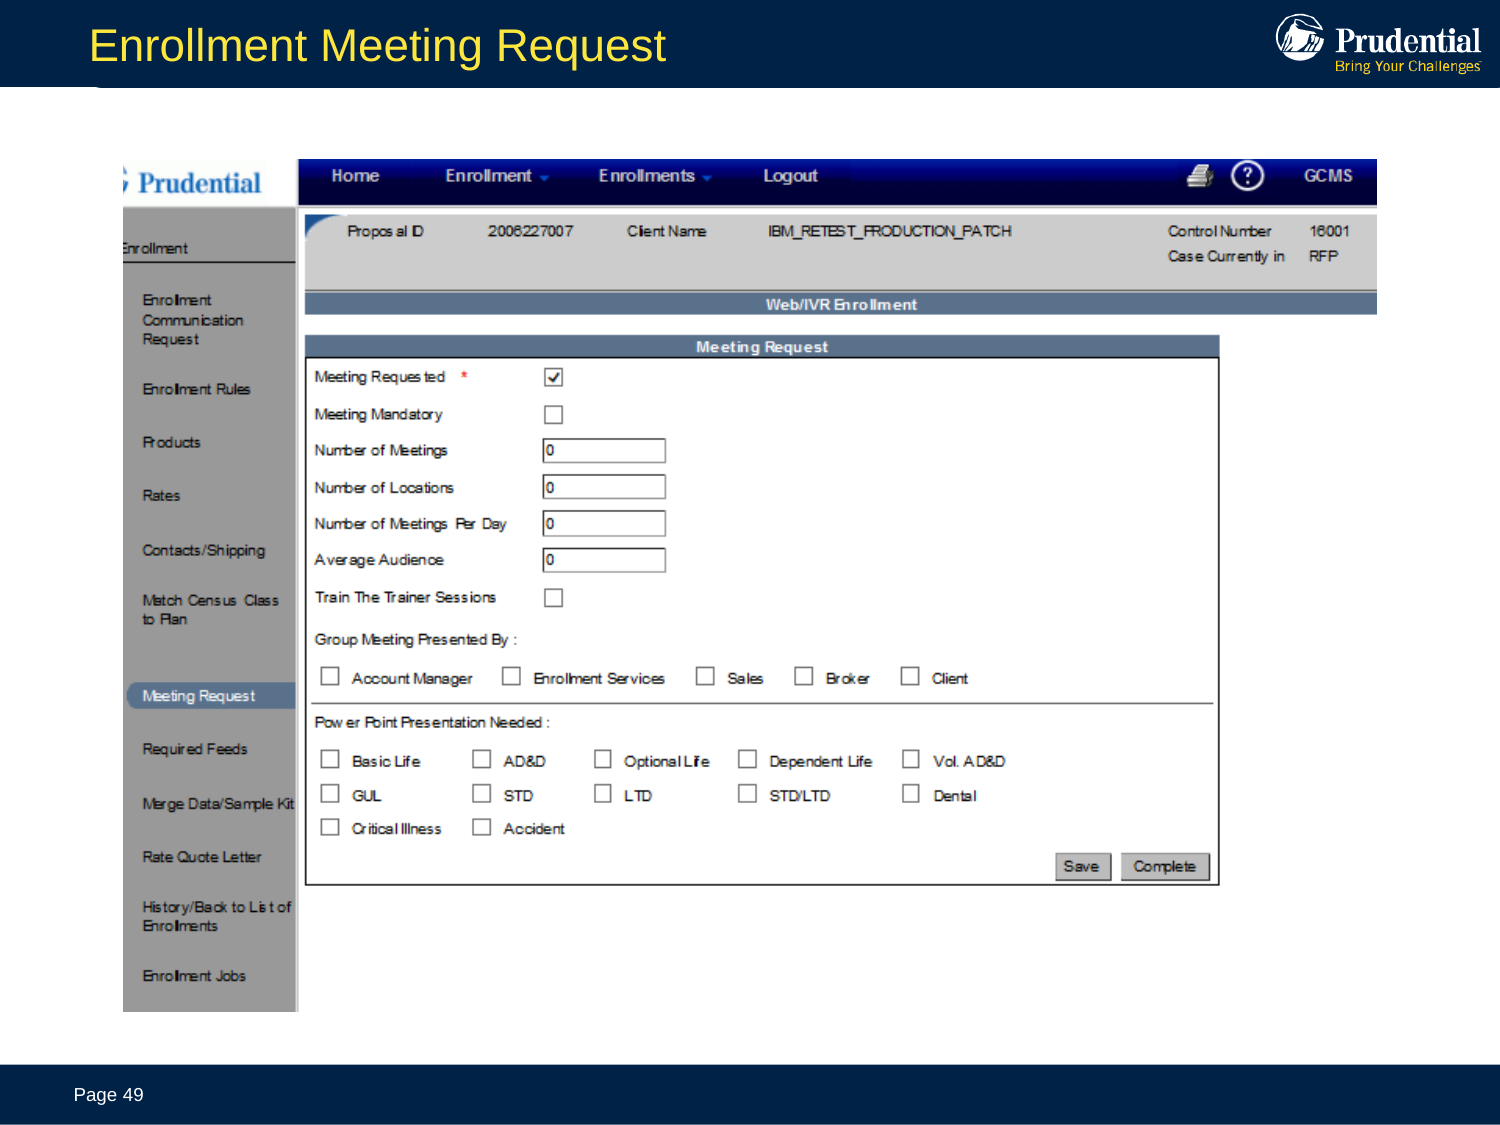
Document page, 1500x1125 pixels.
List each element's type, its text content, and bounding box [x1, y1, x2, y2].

title Enrollment Meeting Request [75, 9, 1425, 99]
picture [122, 158, 1378, 1012]
picture [160, 0, 1500, 88]
slide_number Page 49 [49, 1071, 251, 1125]
